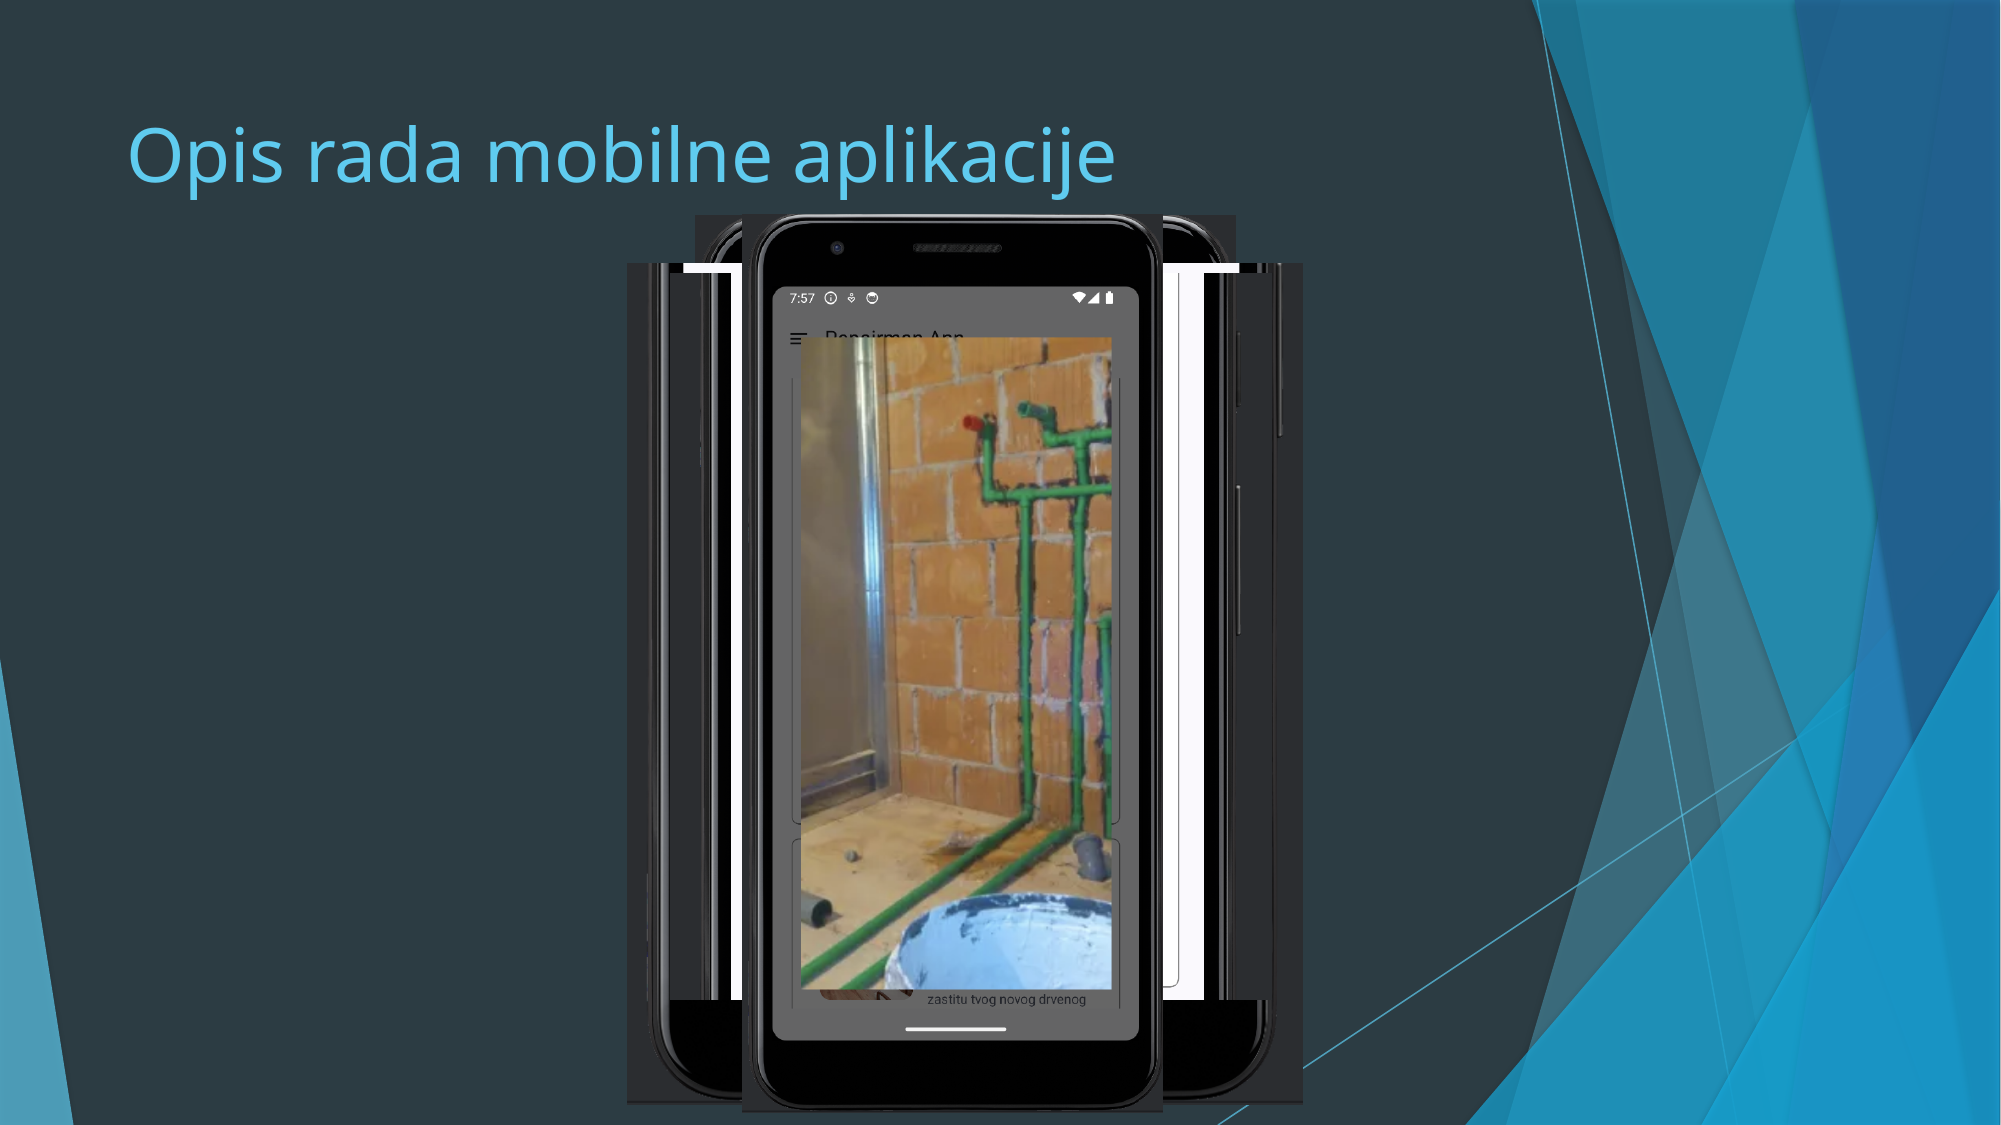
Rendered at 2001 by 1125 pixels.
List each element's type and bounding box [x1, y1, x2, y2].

text_box [0, 0, 2000, 1125]
picture [627, 214, 1304, 1113]
